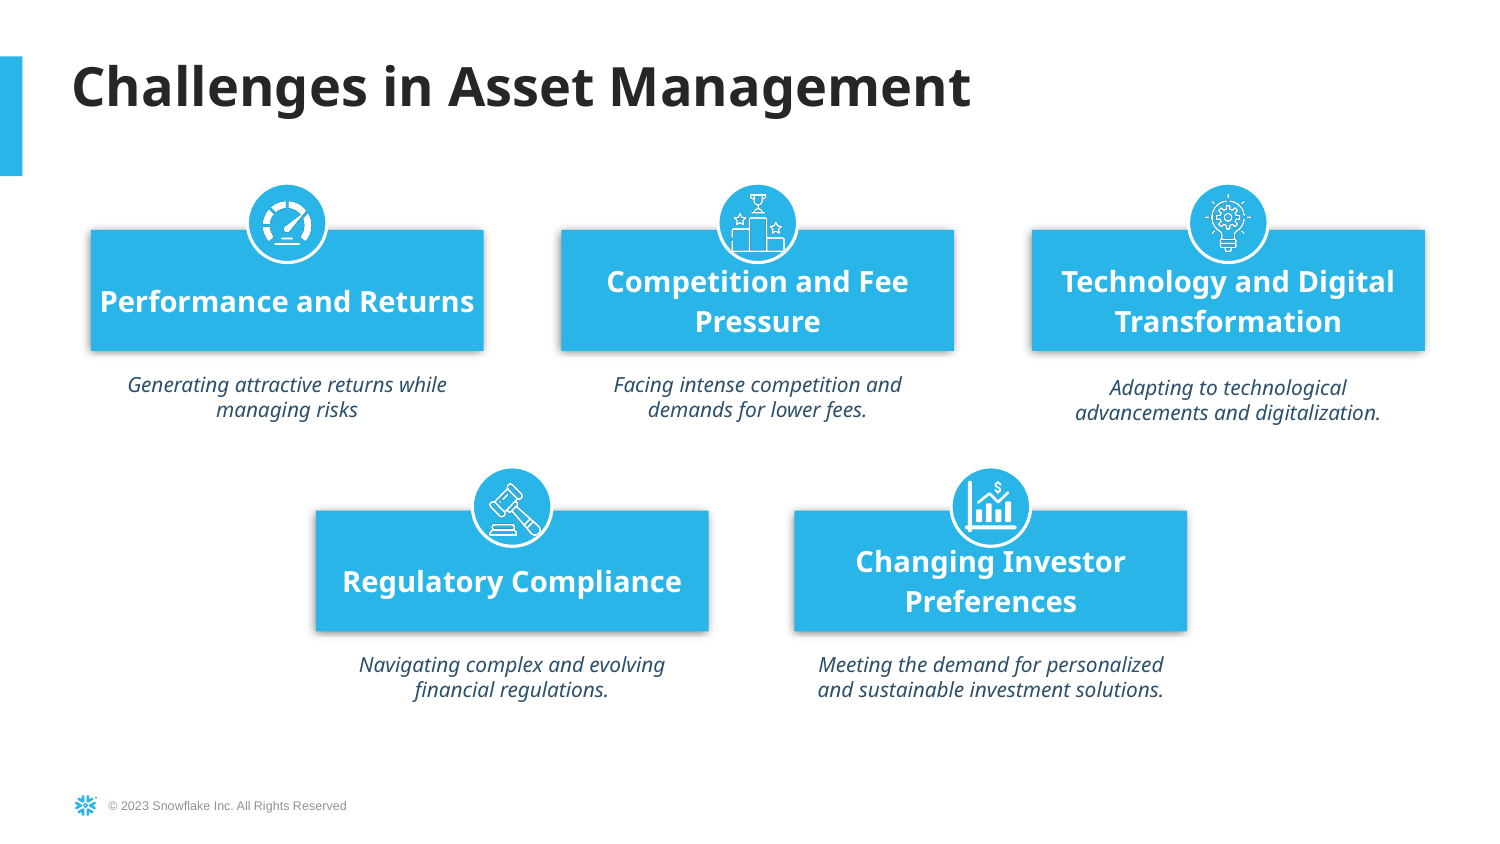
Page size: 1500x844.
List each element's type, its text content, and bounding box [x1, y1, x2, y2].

title Challenges in Asset Management [0, 34, 1369, 125]
picture [258, 193, 316, 252]
text_box [321, 201, 327, 244]
text_box Technology and Digital Transformation [1031, 229, 1425, 351]
text_box Adapting to technological advancements and digitalization. [1031, 359, 1425, 445]
text_box Performance and Returns [90, 229, 484, 351]
text_box [1203, 183, 1254, 192]
text_box Generating attractive returns while managing risks [90, 356, 484, 442]
text_box Regulatory Compliance [315, 510, 709, 632]
picture [488, 483, 541, 536]
text_box Changing Investor Preferences [794, 510, 1188, 632]
text_box [1262, 201, 1269, 244]
text_box [247, 202, 253, 244]
text_box Competition and Fee Pressure [561, 229, 955, 351]
text_box [791, 201, 798, 245]
text_box [472, 466, 552, 534]
text_box Facing intense competition and demands for lower fees. [561, 356, 955, 442]
text_box [964, 480, 1017, 533]
picture [728, 193, 787, 252]
picture [1199, 193, 1258, 252]
text_box [951, 466, 1031, 547]
text_box [732, 183, 783, 192]
text_box [262, 183, 313, 192]
text_box Navigating complex and evolving financial regulations. [315, 636, 709, 742]
text_box [717, 203, 723, 243]
text_box [1188, 202, 1194, 244]
text_box [496, 543, 529, 547]
text_box Meeting the demand for personalized and sustainable investment solutions. [794, 636, 1188, 742]
